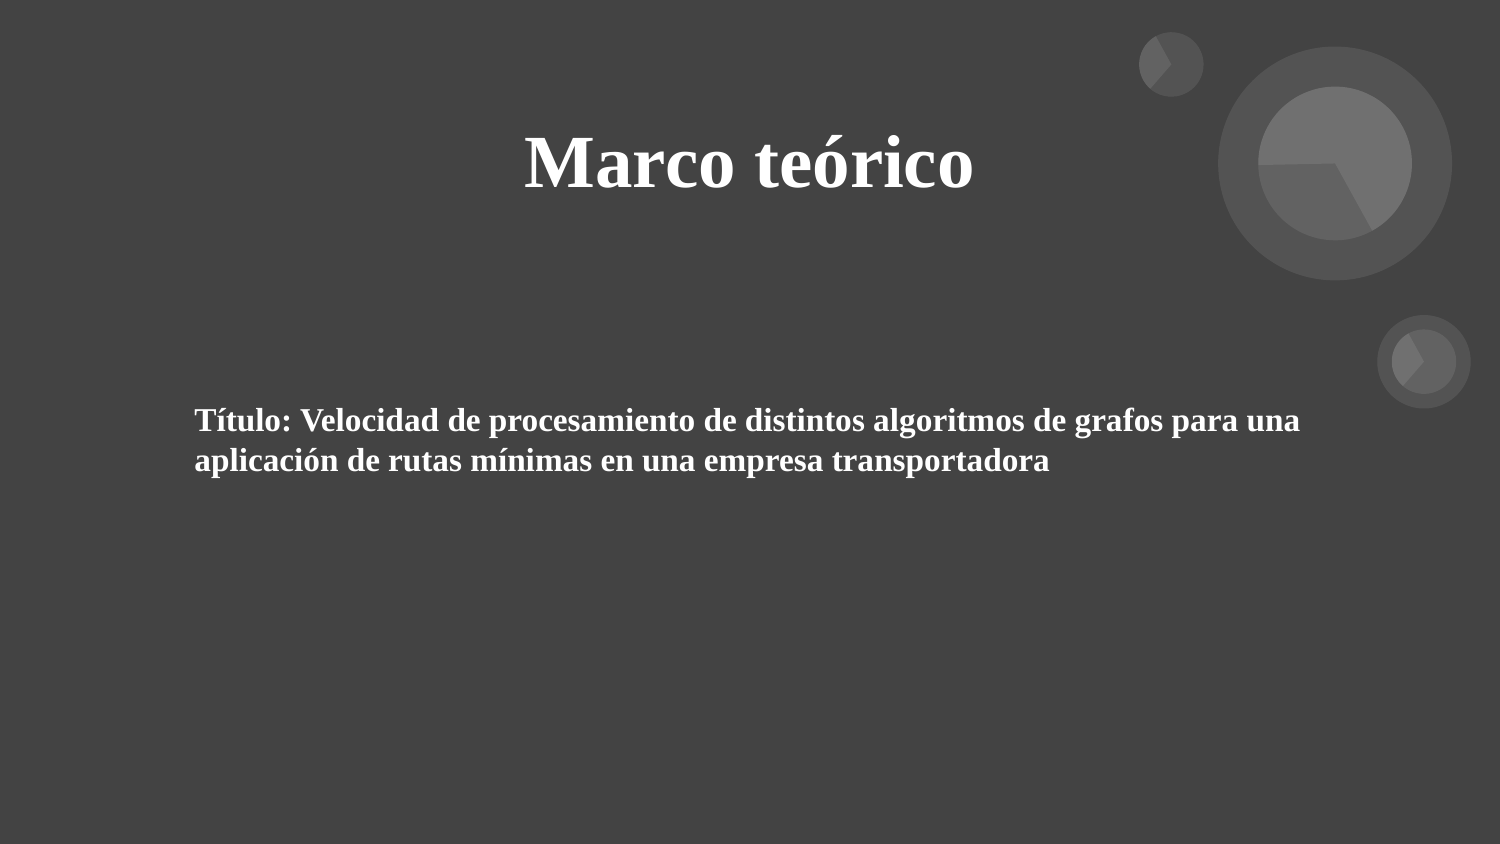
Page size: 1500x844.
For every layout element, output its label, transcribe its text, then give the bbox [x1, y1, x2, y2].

title Marco teórico [269, 89, 1231, 226]
text_box Título: Velocidad de procesamiento de distintos algoritmos de grafos para una aplicación de rutas mínimas en una empresa transportadora [179, 338, 1324, 538]
